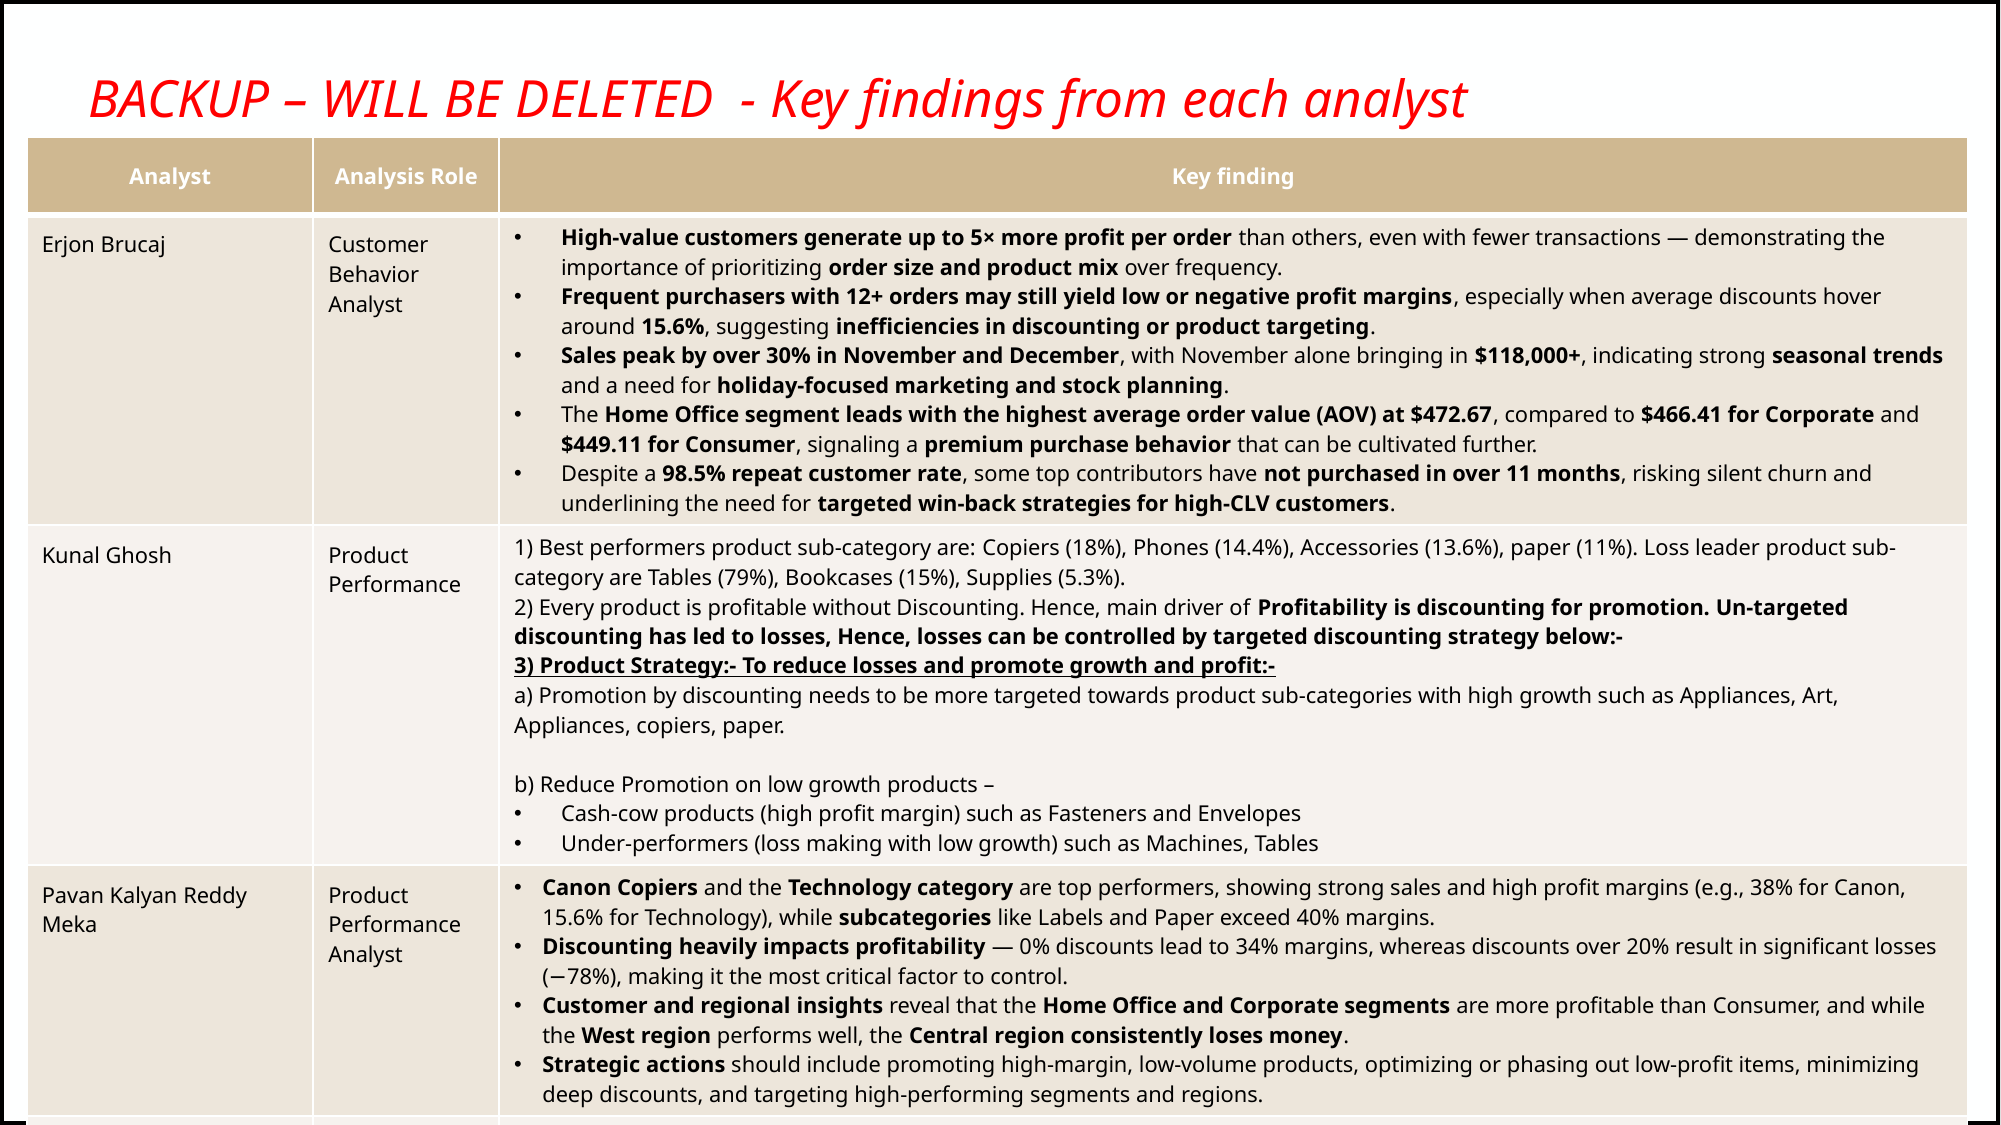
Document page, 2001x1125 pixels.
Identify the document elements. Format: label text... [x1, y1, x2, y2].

table_cell Customer Behavior Analyst [314, 218, 498, 524]
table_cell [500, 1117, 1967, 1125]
table_cell Sai Nuka [28, 1117, 312, 1125]
table_cell 1) Best performers product sub-category are: Copiers (18%), Phones (14.4%), Accessories (13.6%), paper (11%). Loss leader product sub-category are Tables (79%), Bookcases (15%), Supplies (5.3%). 2) Every product is profitable without Discounting. Hence, main driver of Profitability is discounting for promotion. Un-targeted discounting has led to losses, Hence, losses can be controlled by targeted discounting strategy below:- 3) Product Strategy:- To reduce losses and promote growth and profit:- a) Promotion by discounting needs to be more targeted towards product sub-categories with high growth such as Appliances, Art, Appliances, copiers, paper. b) Reduce Promotion on low growth products – Cash-cow products (high profit margin) such as Fasteners and Envelopes Under-performers (loss making with low growth) such as Machines, Tables [500, 526, 1967, 864]
table_cell Kunal Ghosh [28, 526, 312, 864]
table_cell Pavan Kalyan Reddy Meka [28, 866, 312, 1115]
table_cell Regional/Operational Analyst [314, 1117, 498, 1125]
table_header Analyst [28, 138, 312, 212]
table_cell Product Performance Analyst [314, 866, 498, 1115]
table_header Key finding [500, 138, 1967, 212]
table_cell High-value customers generate up to 5× more profit per order than others, even with fewer transactions — demonstrating the importance of prioritizing order size and product mix over frequency. Frequent purchasers with 12+ orders may still yield low or negative profit margins, especially when average discounts hover around 15.6%, suggesting inefficiencies in discounting or product targeting. Sales peak by over 30% in November and December, with November alone bringing in $118,000+, indicating strong seasonal trends and a need for holiday-focused marketing and stock planning. The Home Office segment leads with the highest average order value (AOV) at $472.67, compared to $466.41 for Corporate and $449.11 for Consumer, signaling a premium purchase behavior that can be cultivated further. Despite a 98.5% repeat customer rate, some top contributors have not purchased in over 11 months, risking silent churn and underlining the need for targeted win-back strategies for high-CLV customers. [500, 218, 1967, 524]
table_cell Erjon Brucaj [28, 218, 312, 524]
table_header Analysis Role [314, 138, 498, 212]
table_cell Canon Copiers and the Technology category are top performers, showing strong sales and high profit margins (e.g., 38% for Canon, 15.6% for Technology), while subcategories like Labels and Paper exceed 40% margins. Discounting heavily impacts profitability — 0% discounts lead to 34% margins, whereas discounts over 20% result in significant losses (−78%), making it the most critical factor to control. Customer and regional insights reveal that the Home Office and Corporate segments are more profitable than Consumer, and while the West region performs well, the Central region consistently loses money. Strategic actions should include promoting high-margin, low-volume products, optimizing or phasing out low-profit items, minimizing deep discounts, and targeting high-performing segments and regions. [500, 866, 1967, 1115]
table_cell Product Performance [314, 526, 498, 864]
title BACKUP – WILL BE DELETED - Key findings from each analyst [73, 19, 1552, 136]
